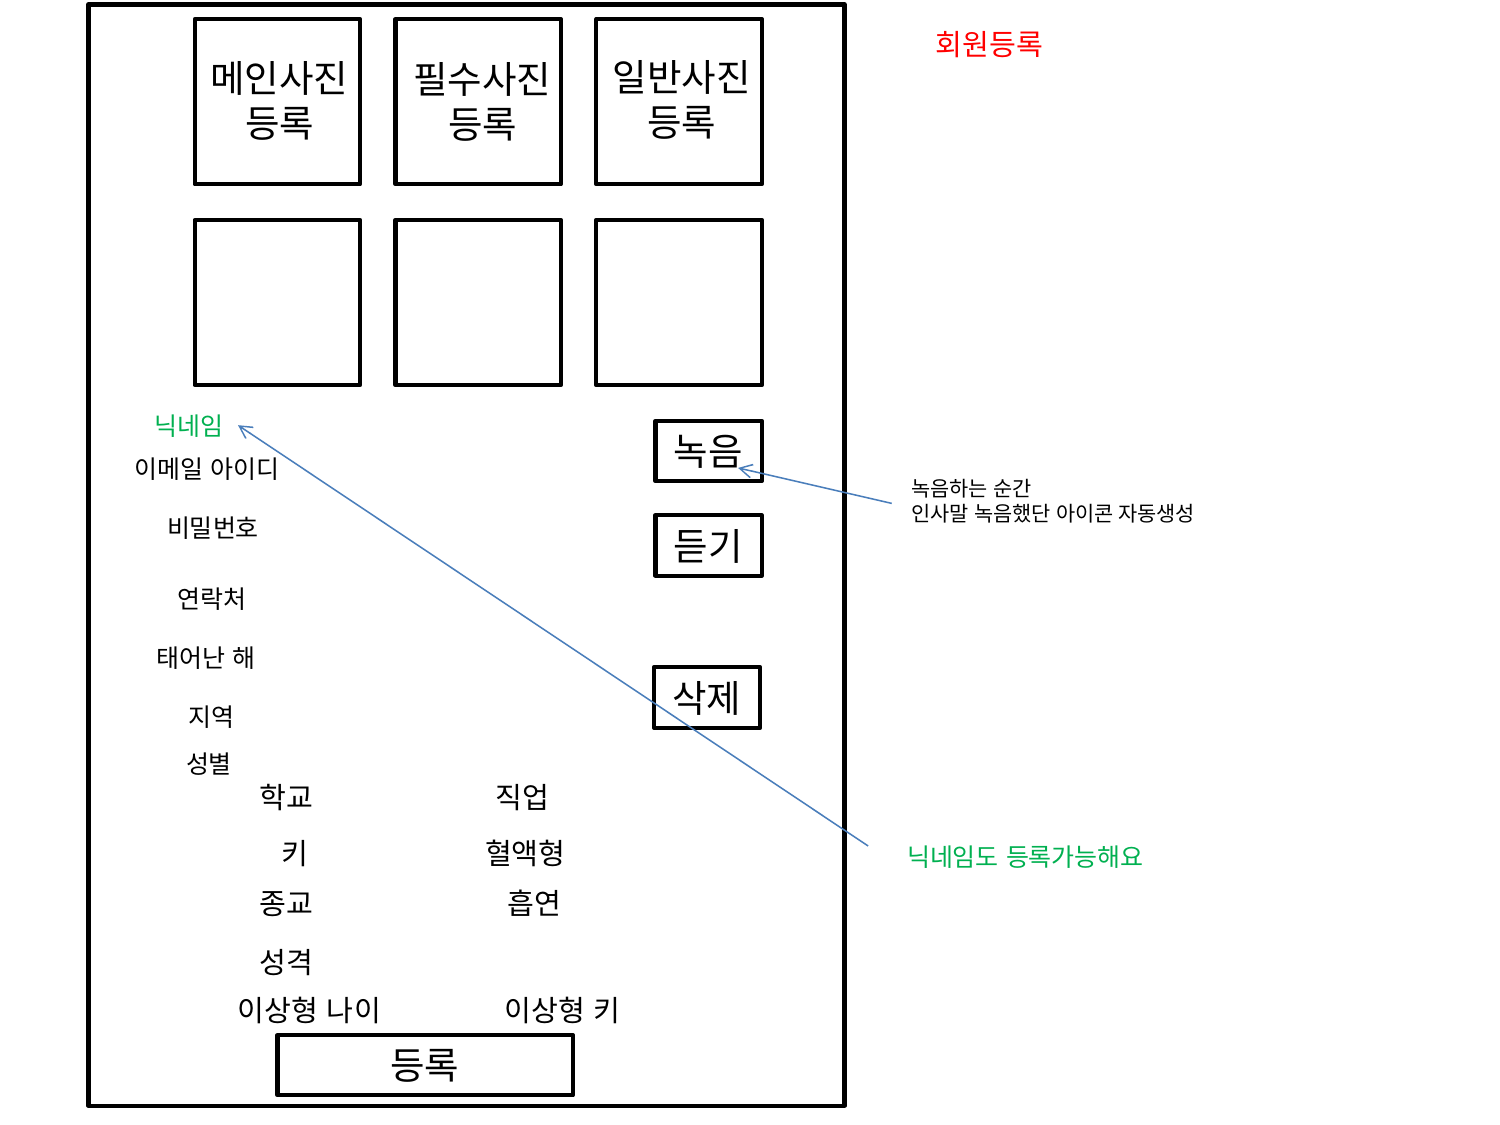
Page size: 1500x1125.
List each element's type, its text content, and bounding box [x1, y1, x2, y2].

text_box [653, 419, 764, 424]
text_box [393, 218, 563, 387]
text_box 태어난 해 [141, 635, 236, 680]
text_box 등록 [375, 1035, 475, 1095]
text_box [193, 17, 362, 186]
text_box 닉네임 [139, 402, 238, 448]
text_box [86, 2, 847, 1108]
text_box [393, 17, 563, 186]
text_box 필수사진 등록 [398, 48, 567, 153]
text_box 녹음 [659, 420, 758, 424]
text_box 회원등록 [920, 19, 1059, 69]
text_box 연락처 [162, 576, 236, 621]
text_box [594, 218, 764, 387]
text_box 이메일 아이디 [120, 446, 236, 491]
text_box 녹음하는 순간 인사말 녹음했단 아이콘 자동생성 [896, 467, 1210, 533]
text_box 이상형 나이 이상형 키 [223, 984, 637, 1035]
text_box 지역 [173, 694, 236, 739]
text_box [873, 467, 892, 504]
text_box 성별 [171, 741, 236, 787]
text_box 비밀번호 [152, 505, 236, 550]
text_box 닉네임도 등록가능해요 [892, 834, 1160, 879]
text_box 일반사진 등록 [597, 46, 766, 152]
text_box [275, 1035, 575, 1097]
text_box [193, 218, 362, 387]
text_box [594, 17, 764, 186]
text_box 메인사진 등록 [195, 47, 364, 153]
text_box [241, 425, 869, 847]
text_box 종교 [244, 878, 329, 928]
text_box 성격 [244, 937, 329, 984]
text_box 혈액형 [470, 854, 582, 878]
text_box 흡연 [492, 878, 577, 928]
text_box 키 [267, 854, 324, 878]
